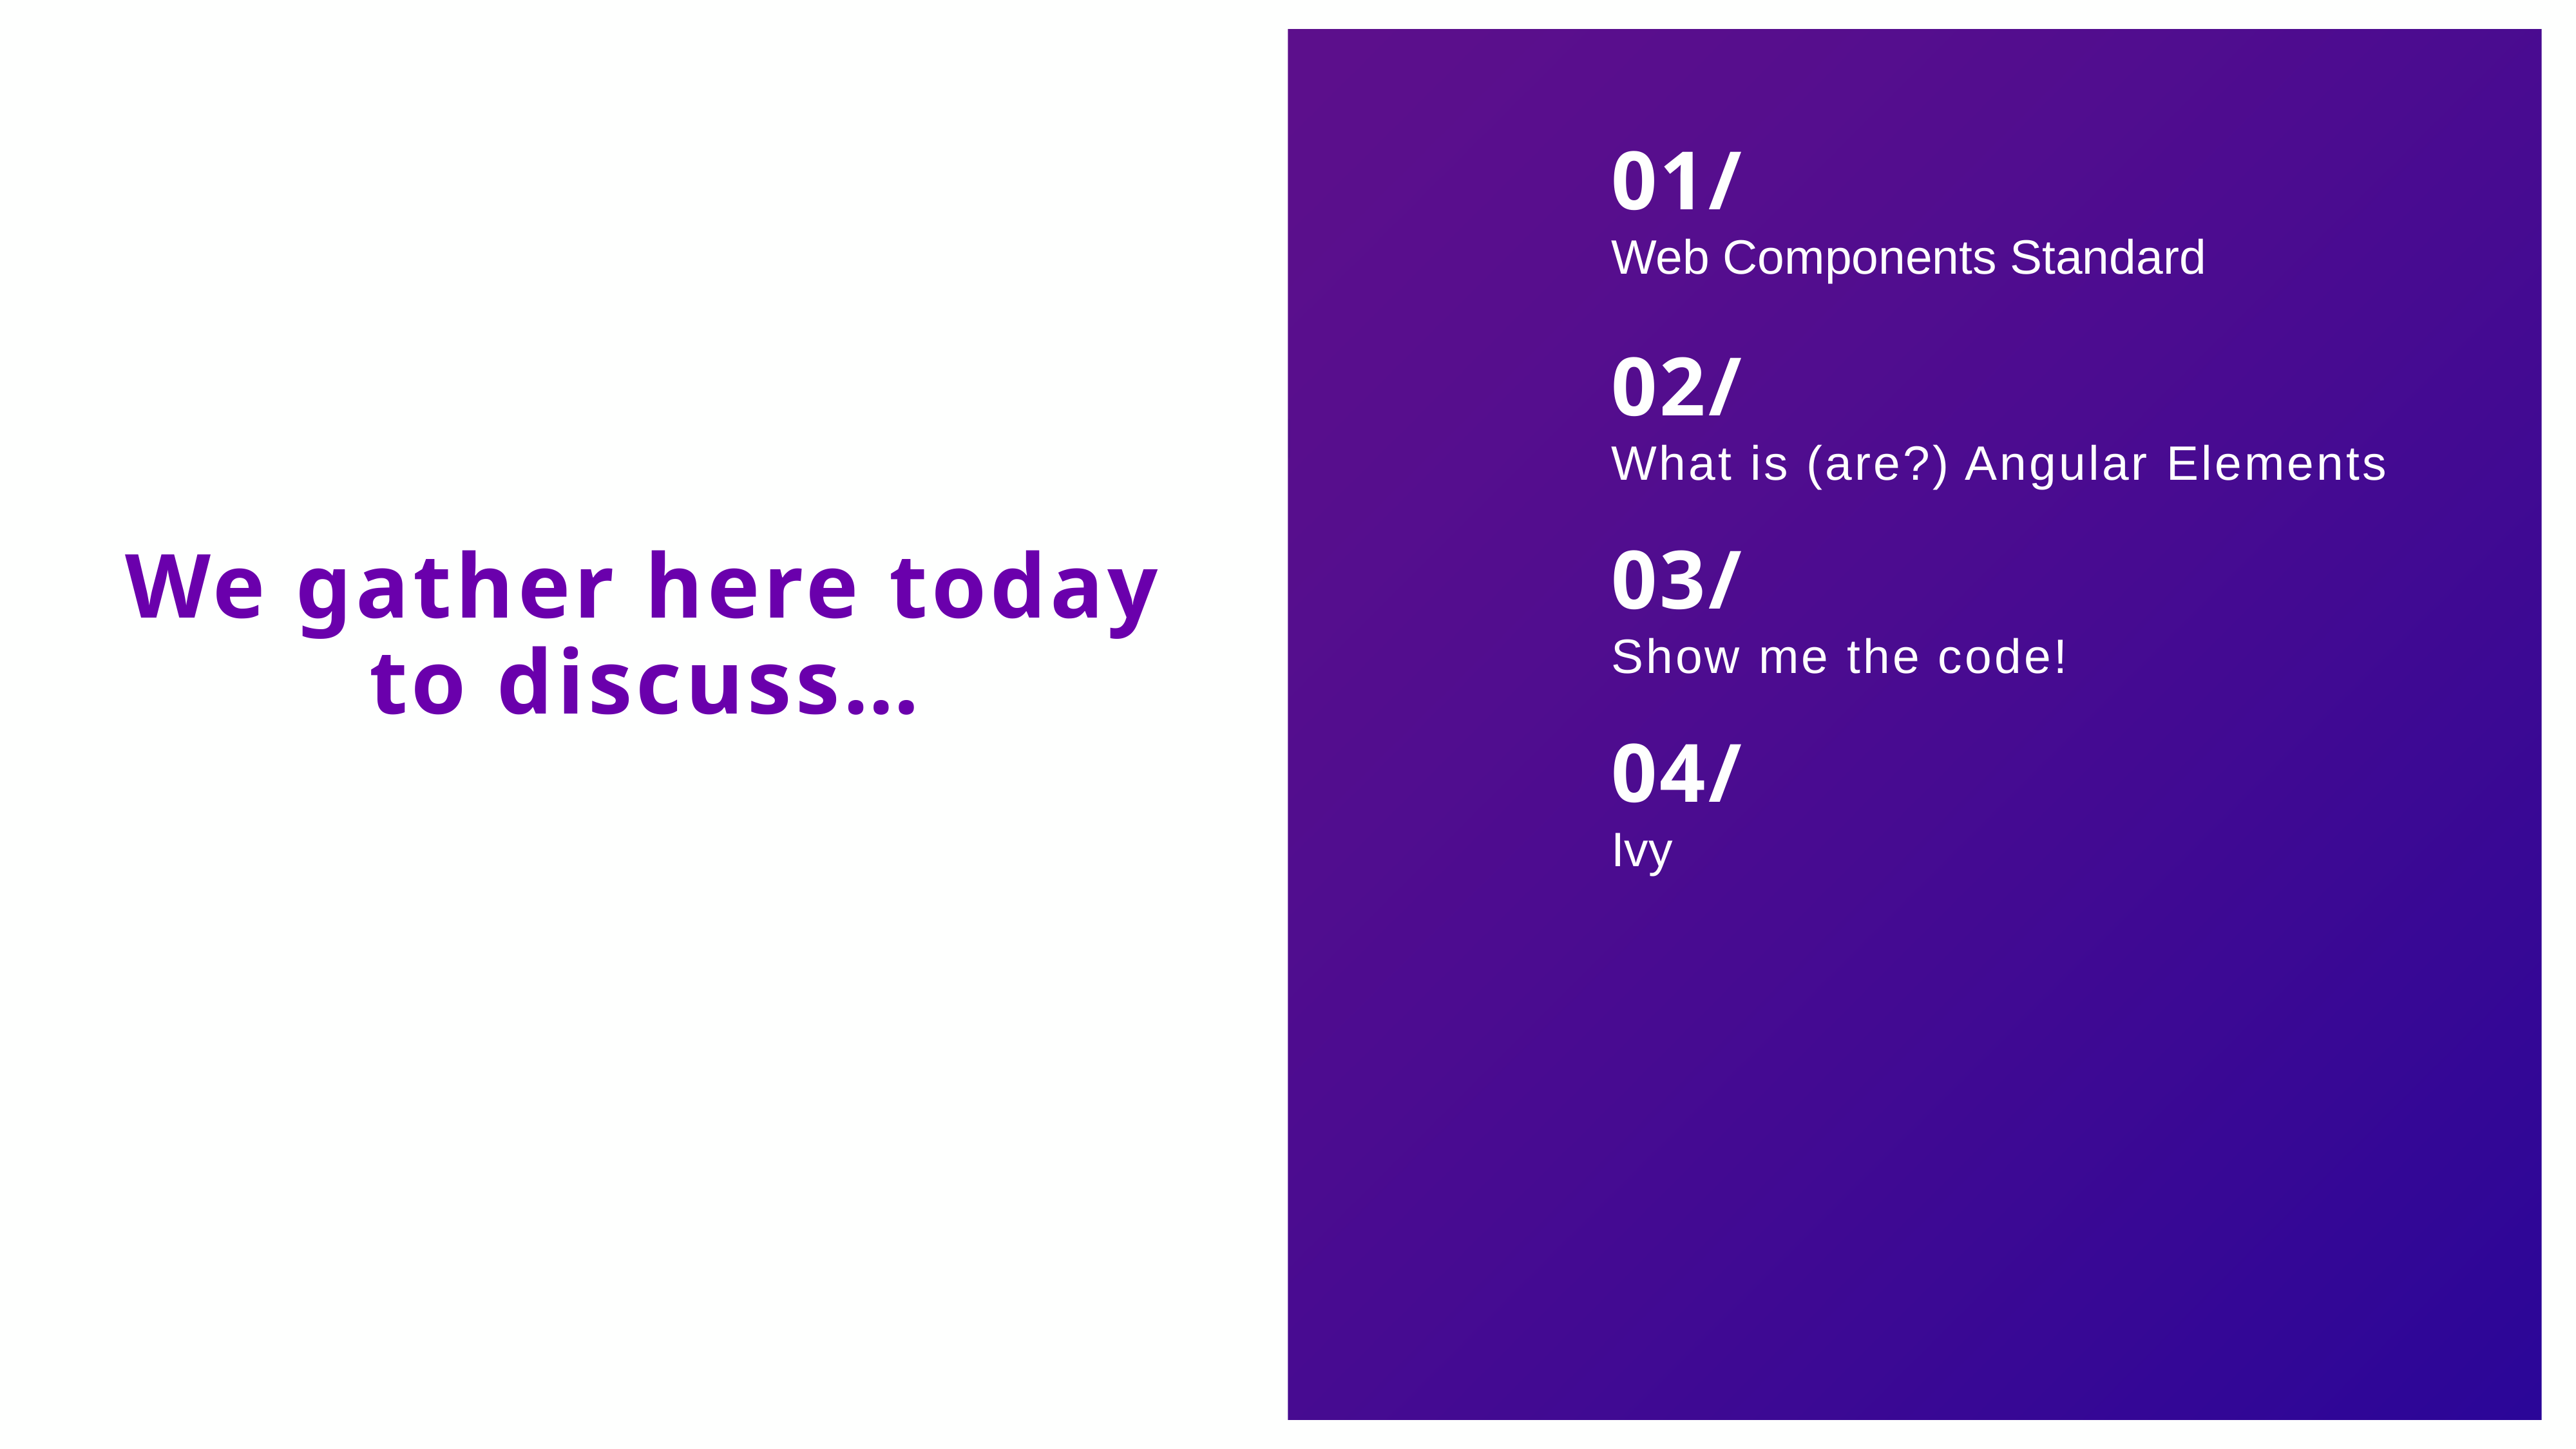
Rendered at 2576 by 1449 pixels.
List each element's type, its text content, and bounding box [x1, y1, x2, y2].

list We gather here today to discuss… [70, 536, 1219, 751]
picture [1288, 29, 2542, 1420]
text_box 01/ Web Components Standard 02/ What is (are?) Angular Elements 03/ Show me the code! 04/ Ivy [1601, 124, 2427, 959]
